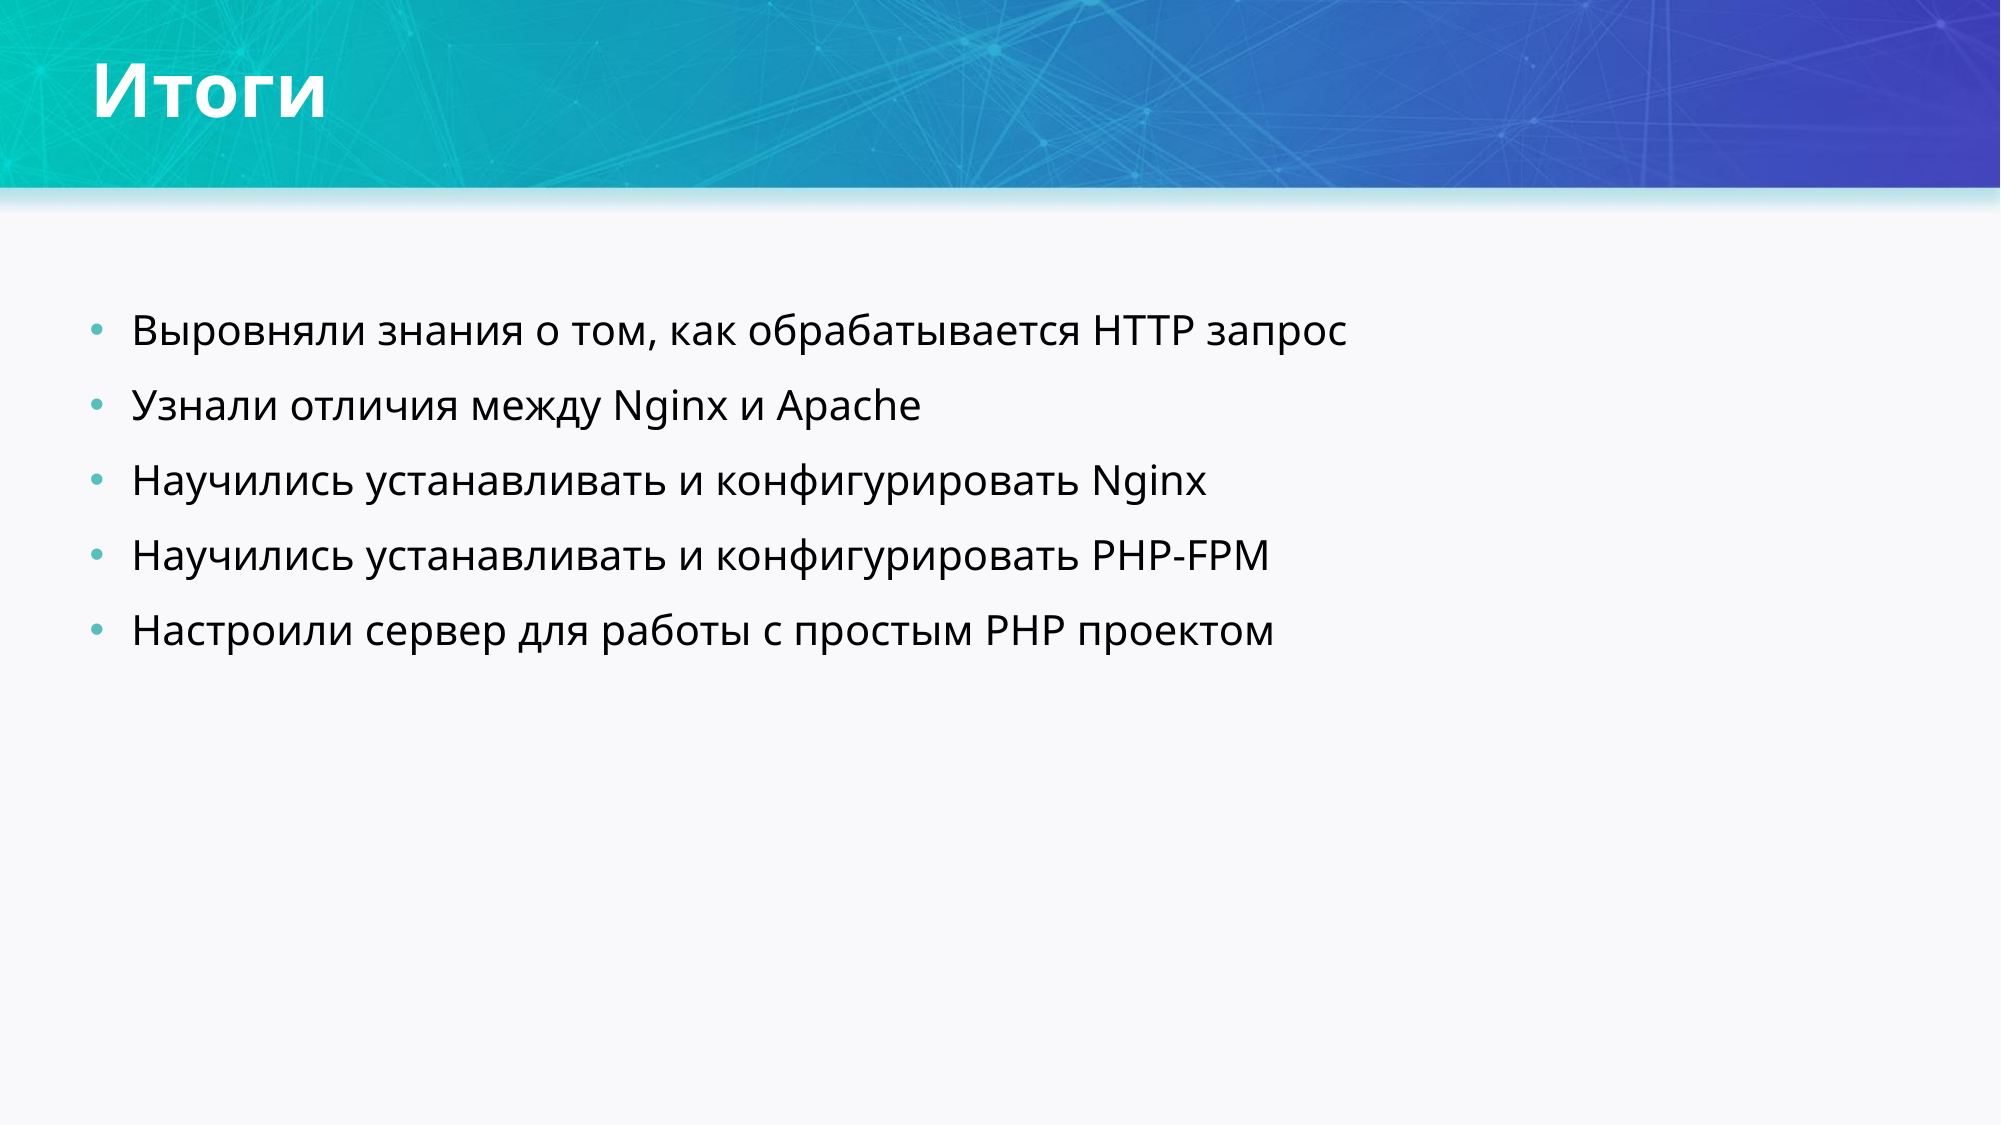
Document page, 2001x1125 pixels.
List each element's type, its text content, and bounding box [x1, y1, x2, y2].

picture [0, 0, 2000, 1125]
list Выровняли знания о том, как обрабатывается HTTP запрос Узнали отличия между Nginx и Apache Научились устанавливать и конфигурировать Nginx Научились устанавливать и конфигурировать PHP-FPM Настроили сервер для работы с простым PHP проектом [82, 271, 1918, 1045]
title Итоги [82, 40, 1918, 146]
